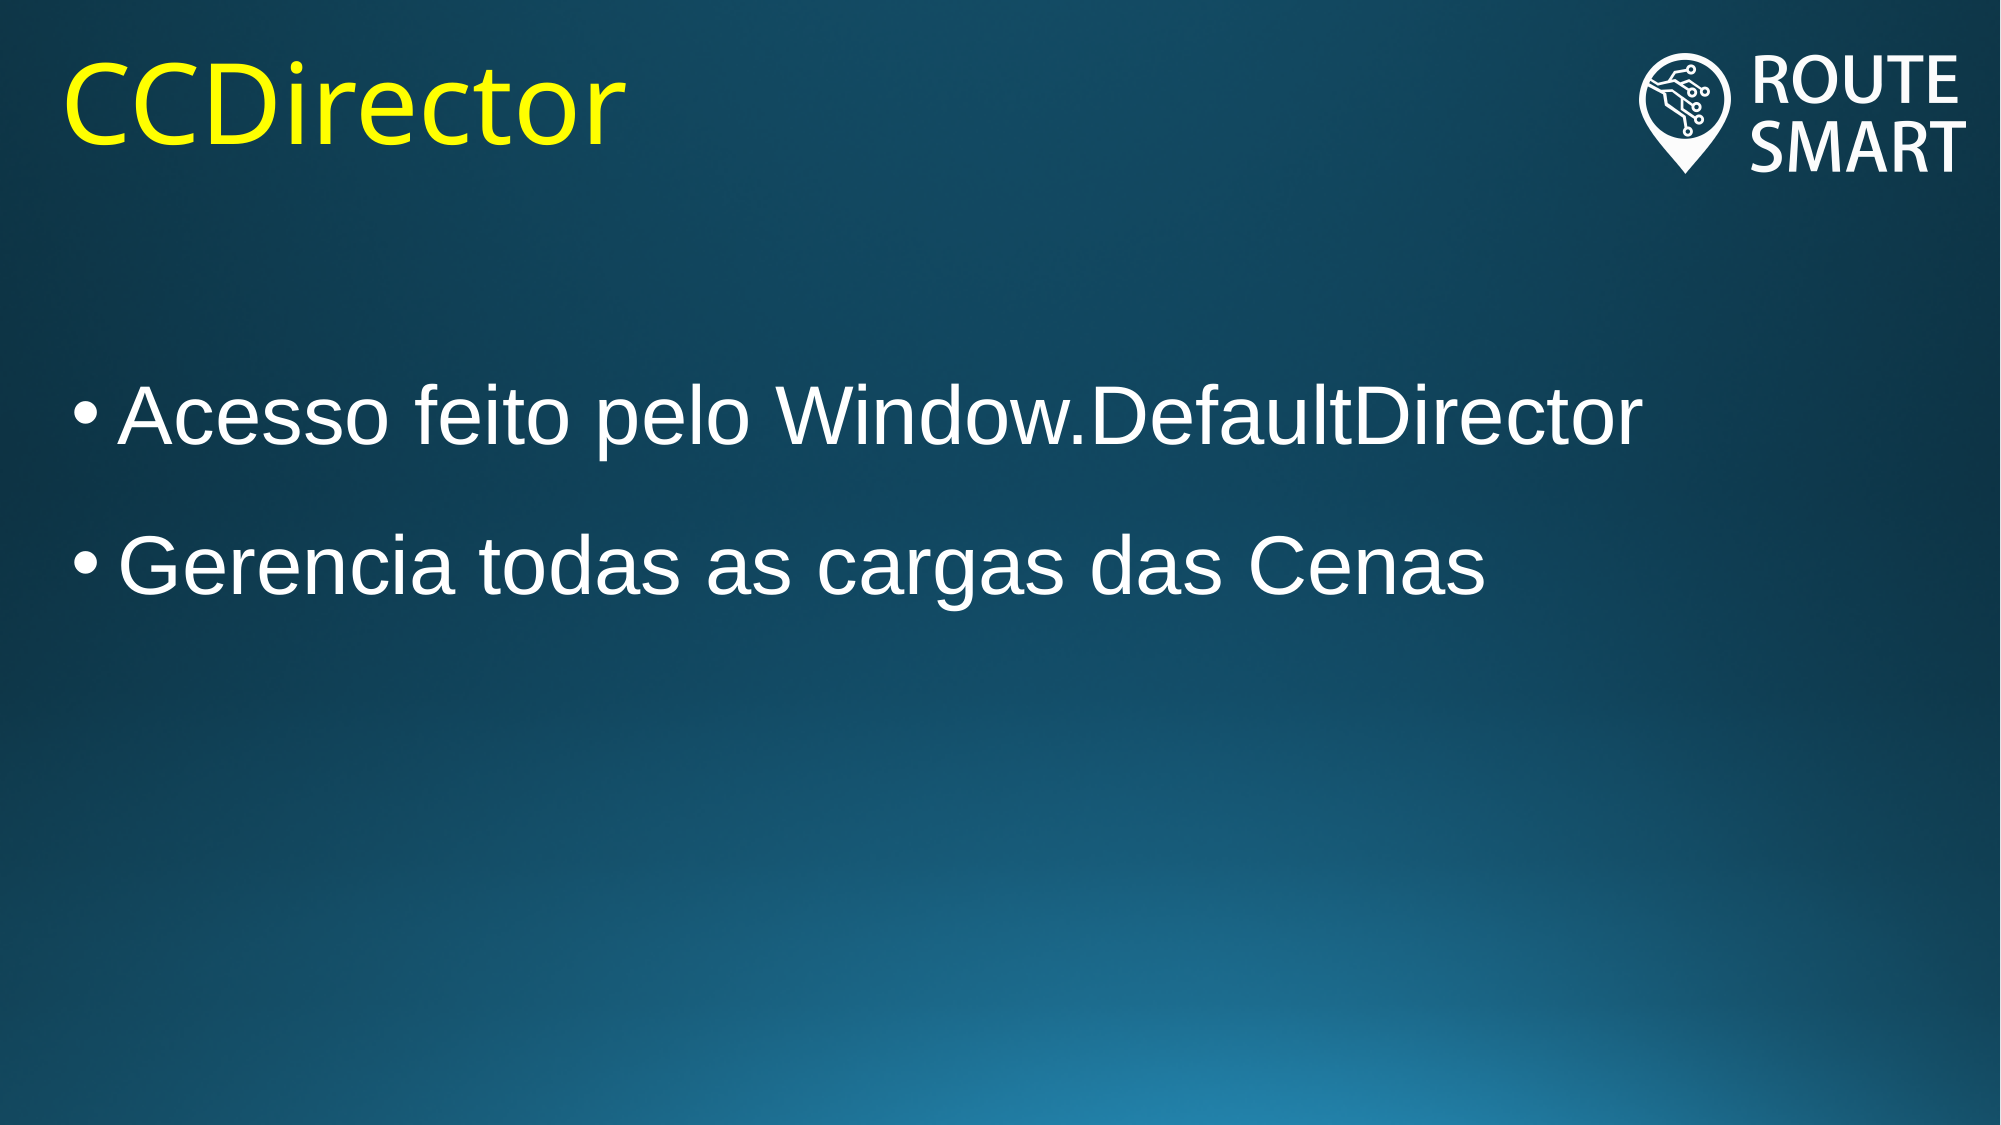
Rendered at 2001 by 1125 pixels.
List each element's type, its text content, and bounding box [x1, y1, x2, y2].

text_box Acesso feito pelo Window.DefaultDirector Gerencia todas as cargas das Cenas [56, 303, 1661, 619]
title CCDirector [45, 0, 1771, 218]
picture [0, 0, 2001, 1125]
